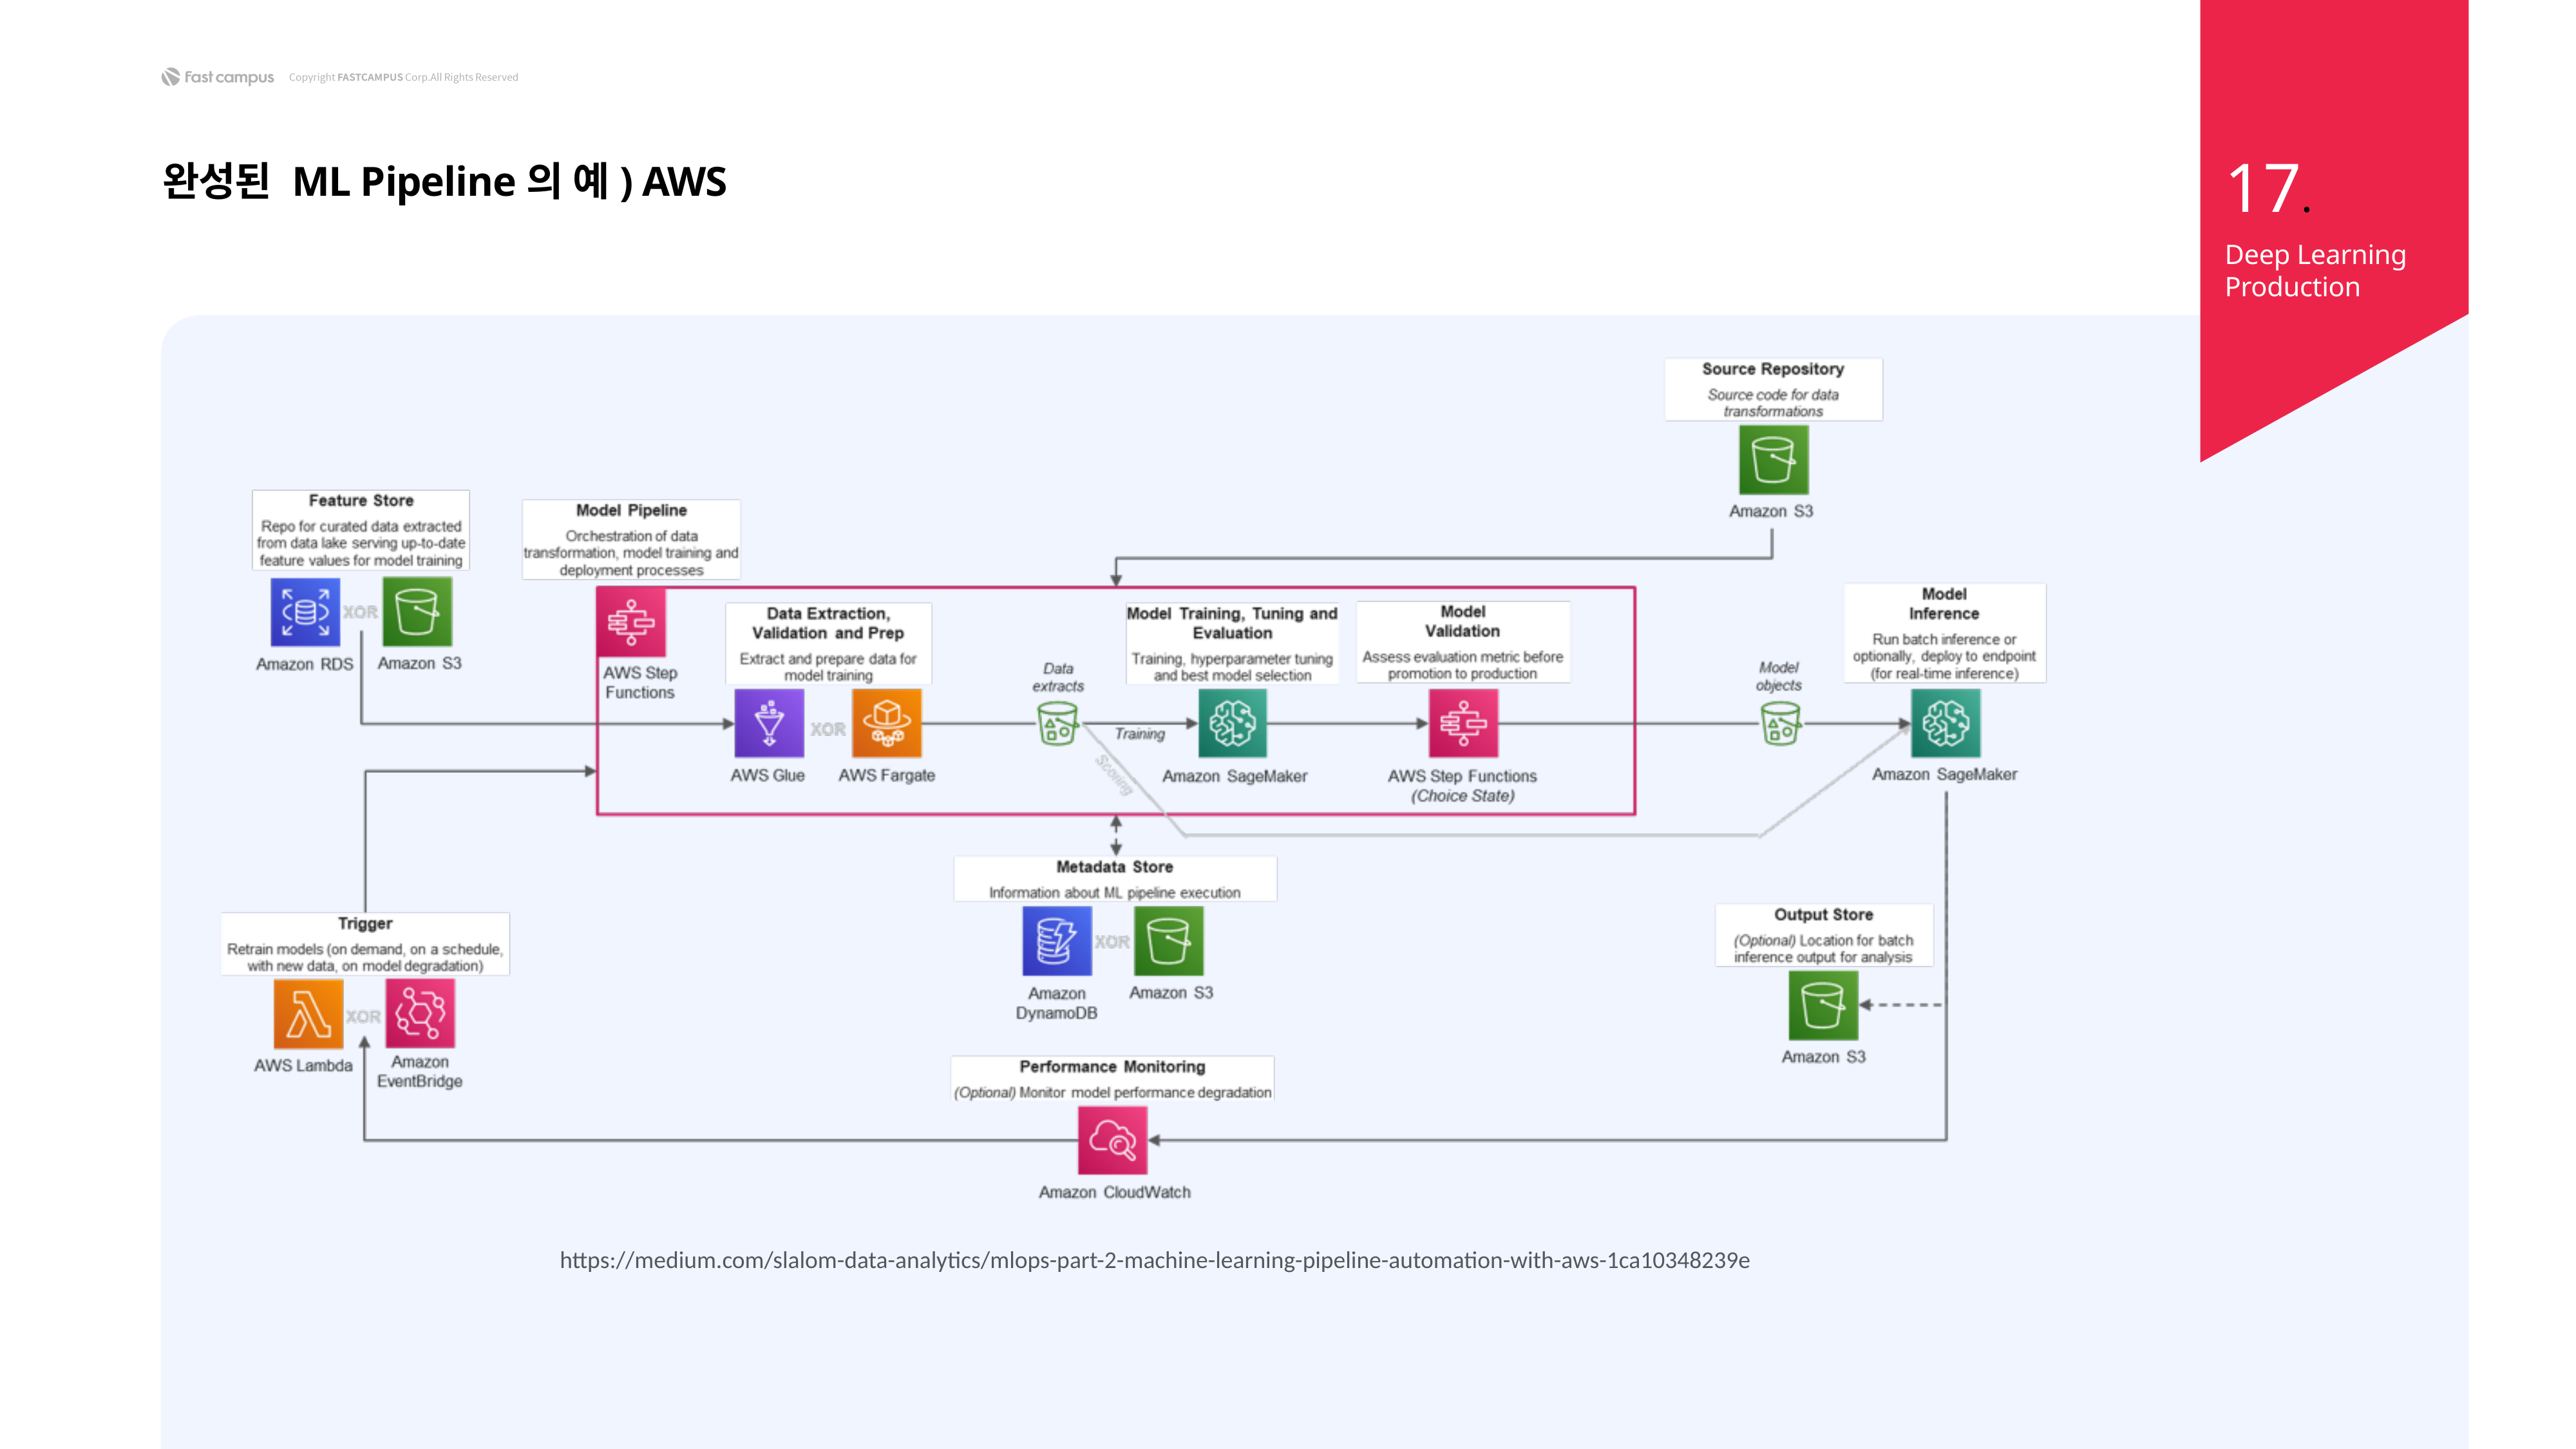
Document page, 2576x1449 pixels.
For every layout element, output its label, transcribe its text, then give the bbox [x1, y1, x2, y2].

text_box 완성된 ML Pipeline의 예) AWS [160, 154, 1904, 205]
picture [0, 0, 2576, 1449]
text_box Deep Learning Production [2200, 232, 2469, 308]
text_box https://medium.com/slalom-data-analytics/mlops-part-2-machine-learning-pipeline-automation-with-aws-1ca10348239e [550, 1239, 1839, 1278]
text_box 17. [2200, 148, 2469, 232]
